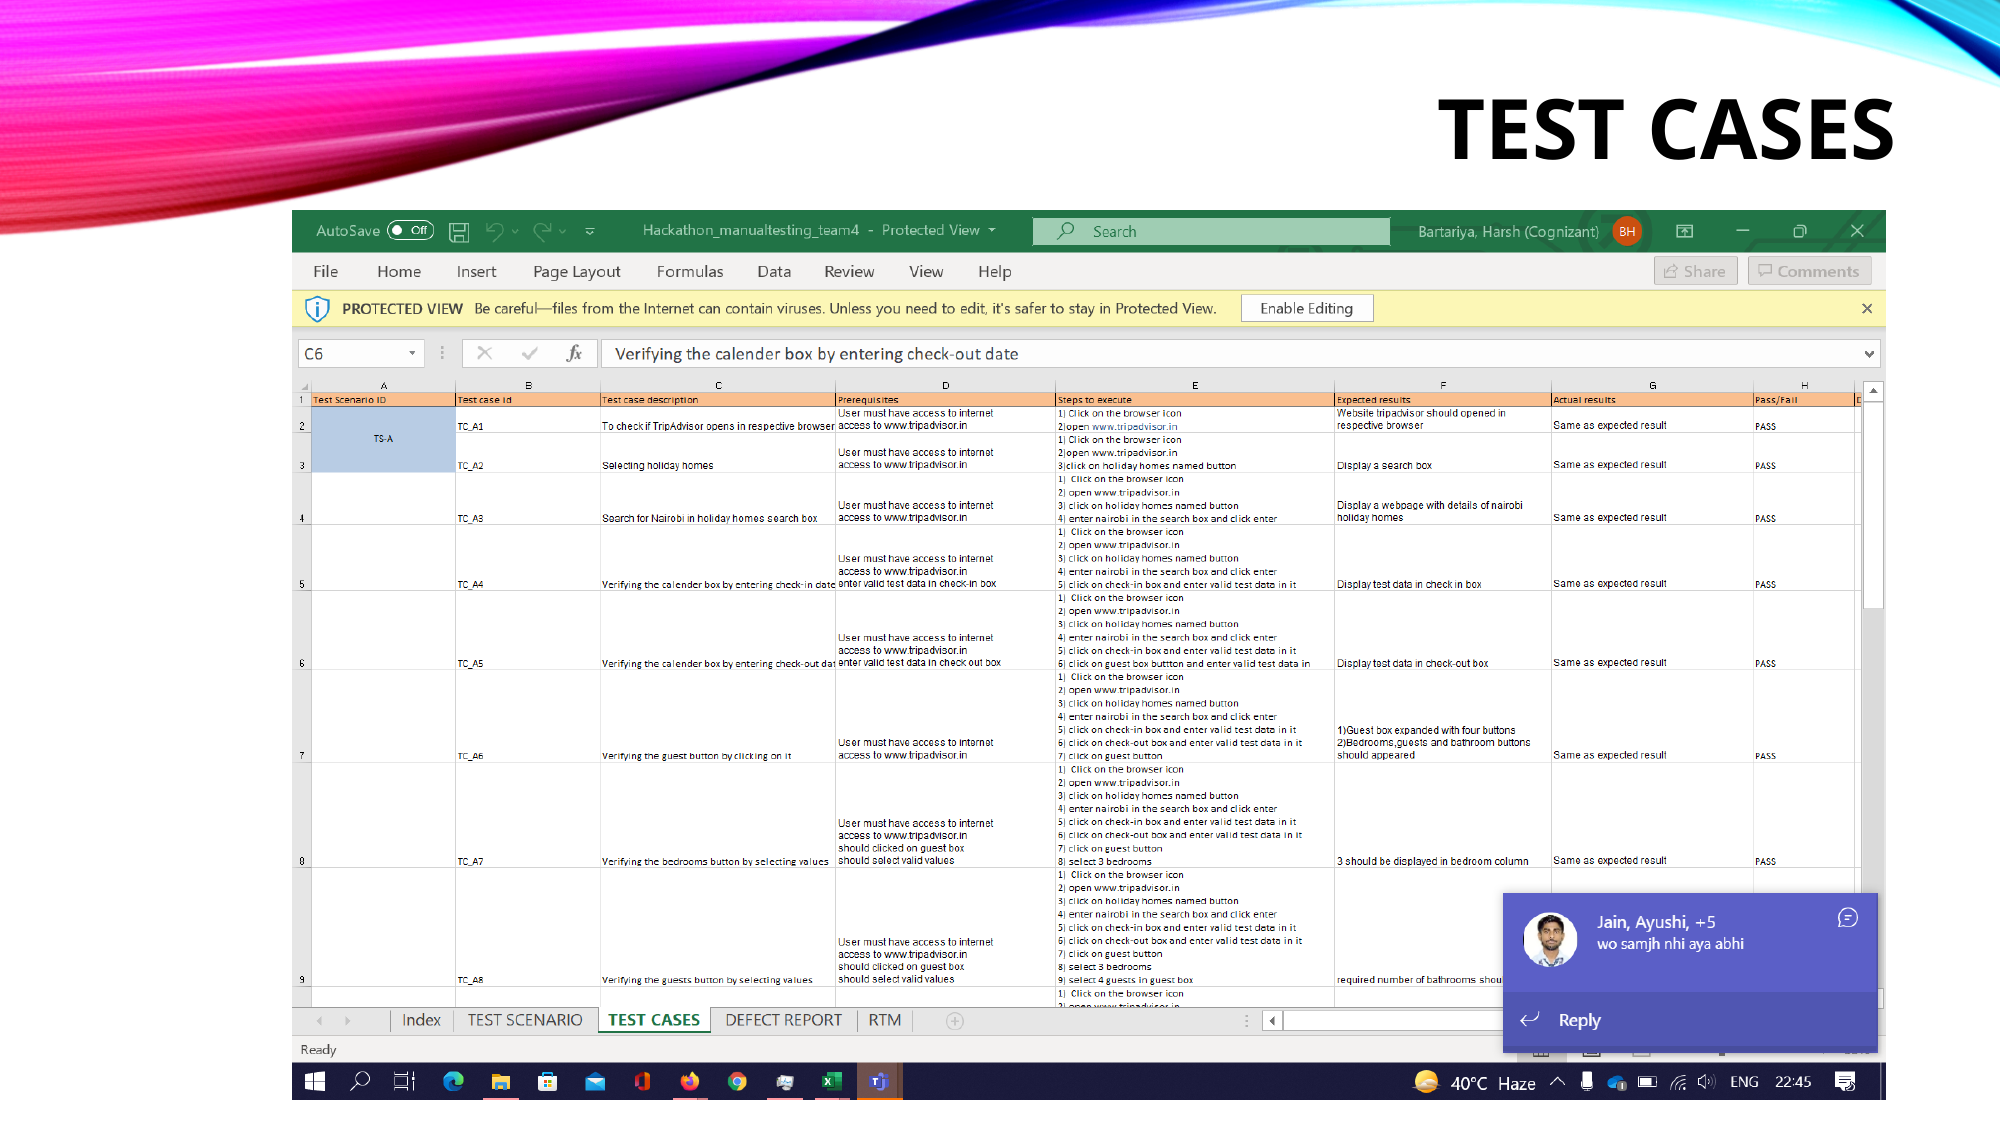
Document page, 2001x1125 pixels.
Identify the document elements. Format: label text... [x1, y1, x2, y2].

title Test cases [499, 26, 1912, 239]
picture [0, 0, 2000, 1100]
picture [1910, 0, 2000, 45]
picture [1890, 0, 2000, 75]
